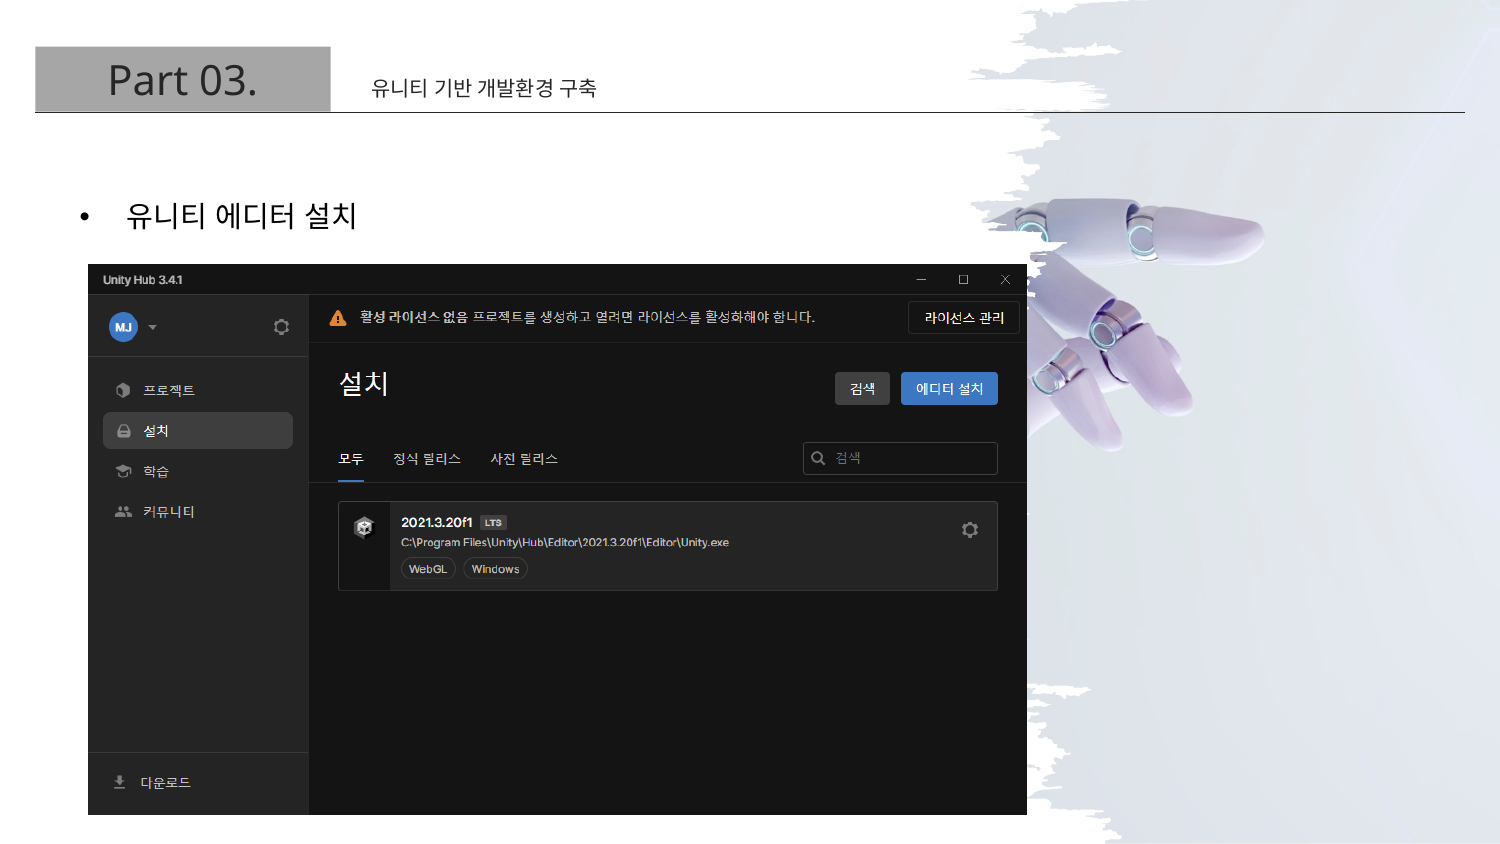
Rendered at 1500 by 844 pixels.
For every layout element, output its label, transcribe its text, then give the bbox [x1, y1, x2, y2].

picture [88, 0, 1500, 844]
text_box 유니티 에디터 설치 [64, 173, 850, 241]
text_box Part 03. [35, 46, 331, 111]
text_box 유니티 기반 개발환경 구축 [330, 68, 639, 109]
